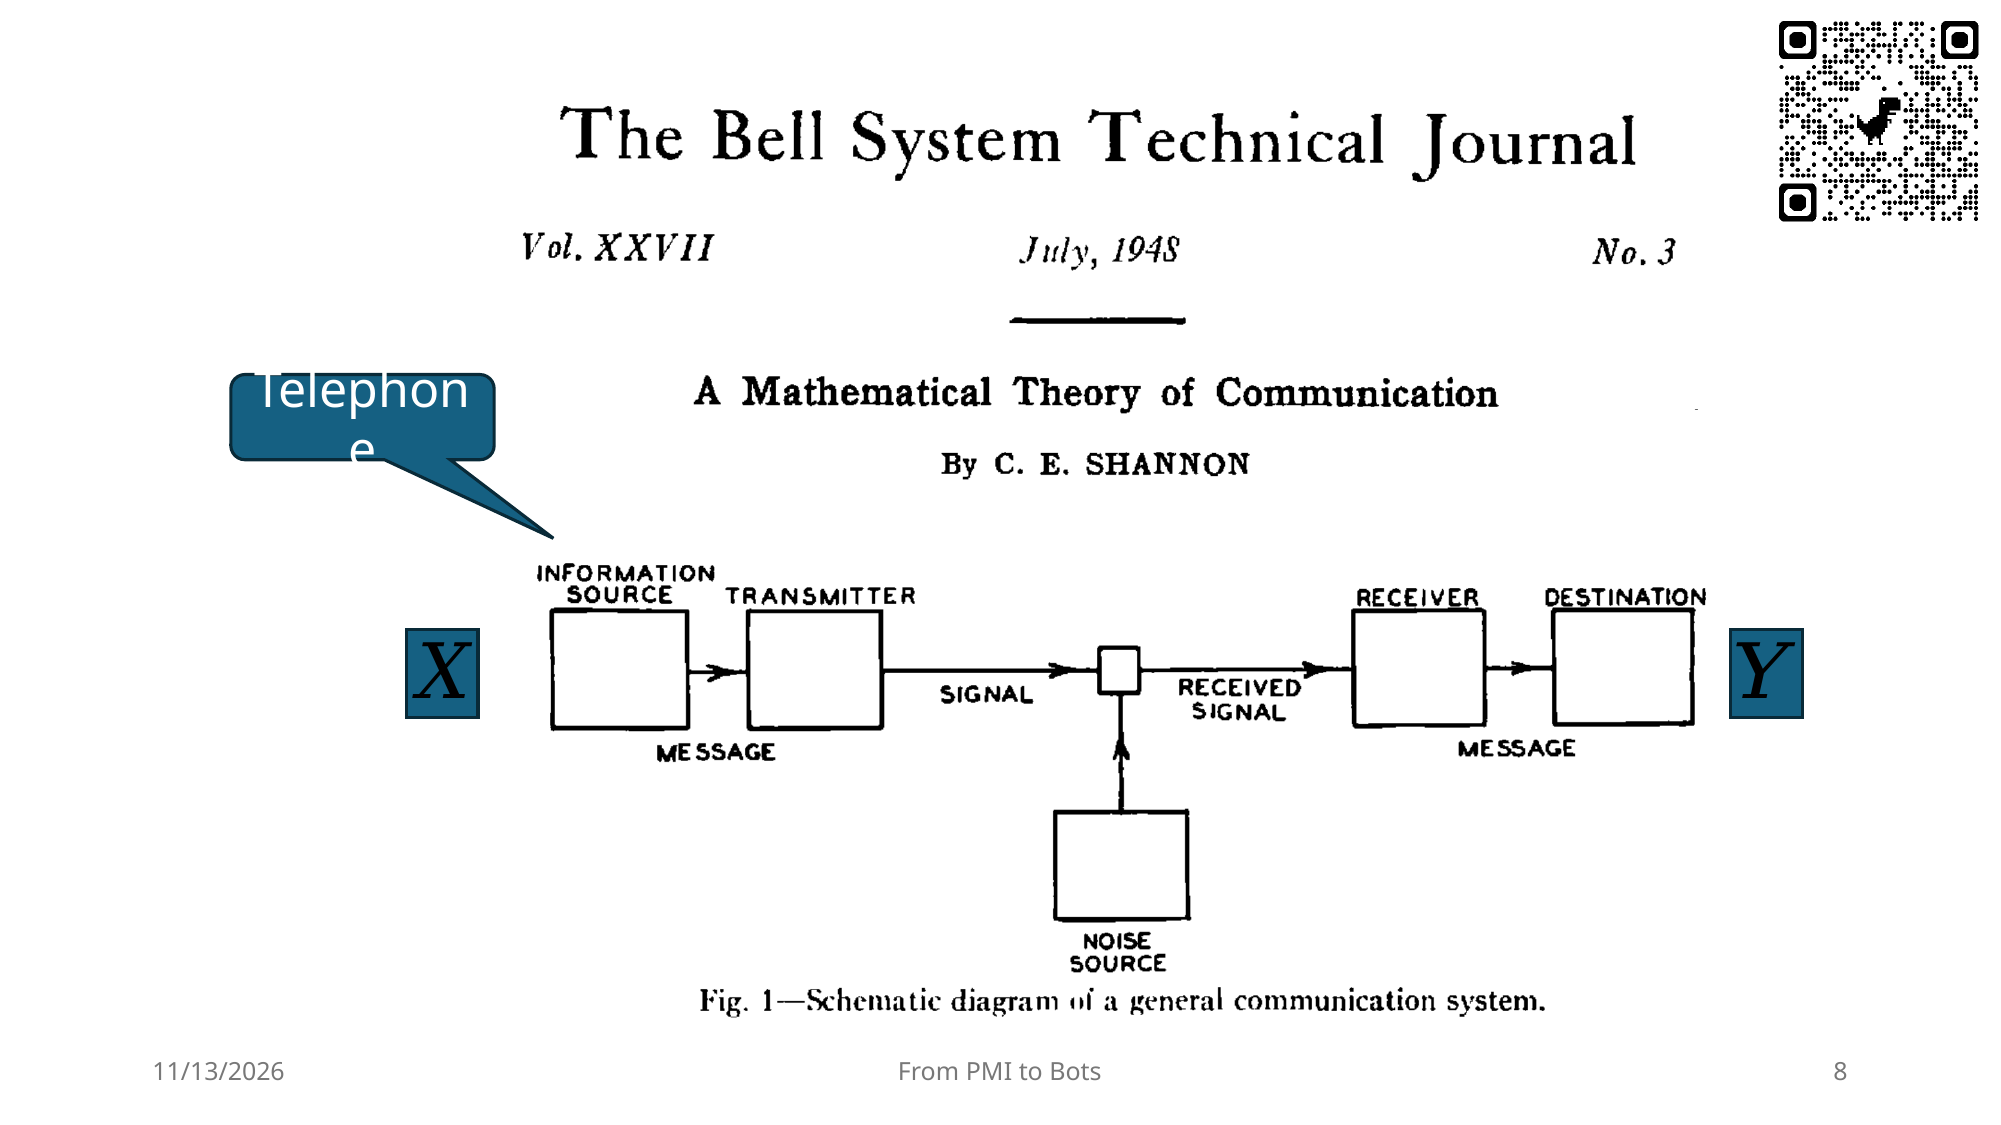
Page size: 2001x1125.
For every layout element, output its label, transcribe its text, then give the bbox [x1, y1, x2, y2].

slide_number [137, 1042, 588, 1103]
picture [475, 530, 1752, 1044]
text_box Telephone [228, 372, 439, 487]
picture [439, 36, 1716, 513]
footer From PMI to Bots [662, 1044, 1338, 1103]
slide_number 8 [1412, 1042, 1863, 1103]
picture [1757, 0, 2000, 243]
text_box Telephone [495, 513, 546, 530]
